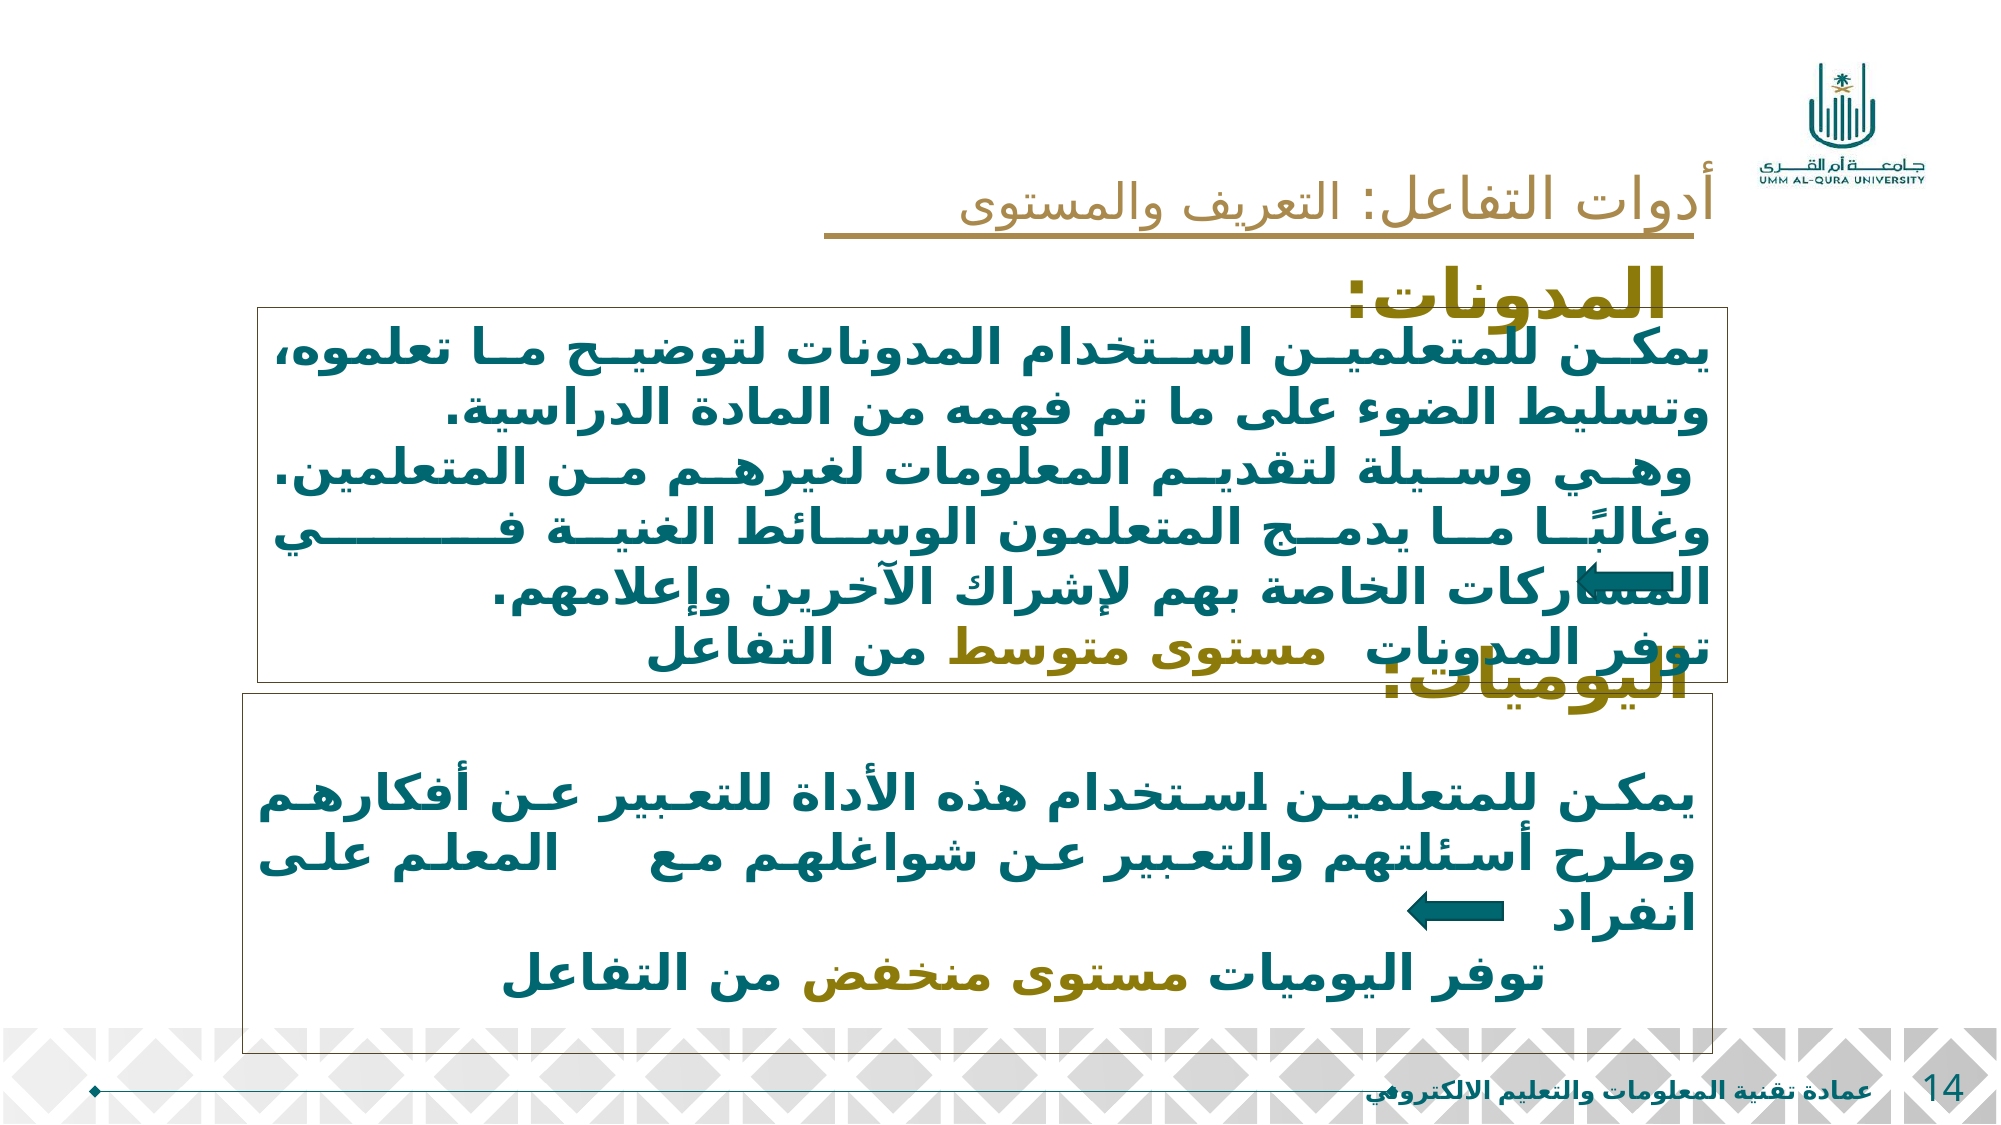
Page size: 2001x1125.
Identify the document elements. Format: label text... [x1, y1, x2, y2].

text_box [1406, 890, 1504, 932]
text_box يمكن للمتعلمين استخدام هذه الأداة للتعبير عن أفكارهم وطرح أسئلتهم والتعبير عن شواغلهم مع المعلم على انفراد توفر اليوميات مستوى منخفض من التفاعل [242, 693, 1713, 1054]
picture [0, 0, 2001, 1125]
text_box يمكن للمتعلمين استخدام المدونات لتوضيح ما تعلموه، وتسليط الضوء على ما تم فهمه من المادة الدراسية. وهي وسيلة لتقديم المعلومات لغيرهم من المتعلمين. وغالبًا ما يدمج المتعلمون الوسائط الغنية فــــــــي المشاركات الخاصة بهم لإشراك الآخرين وإعلامهم. توفر المدونات مستوى متوسط من التفاعل [257, 307, 1728, 683]
text_box اليوميات: [615, 683, 1707, 693]
text_box 14 [1892, 1056, 1993, 1117]
text_box [1576, 561, 1674, 602]
text_box عمادة تقنية المعلومات والتعليم الالكتروني [1312, 1067, 1889, 1113]
text_box المدونات: [593, 256, 1685, 307]
text_box أدوات التفاعل: التعريف والمستوى [161, 146, 1732, 256]
